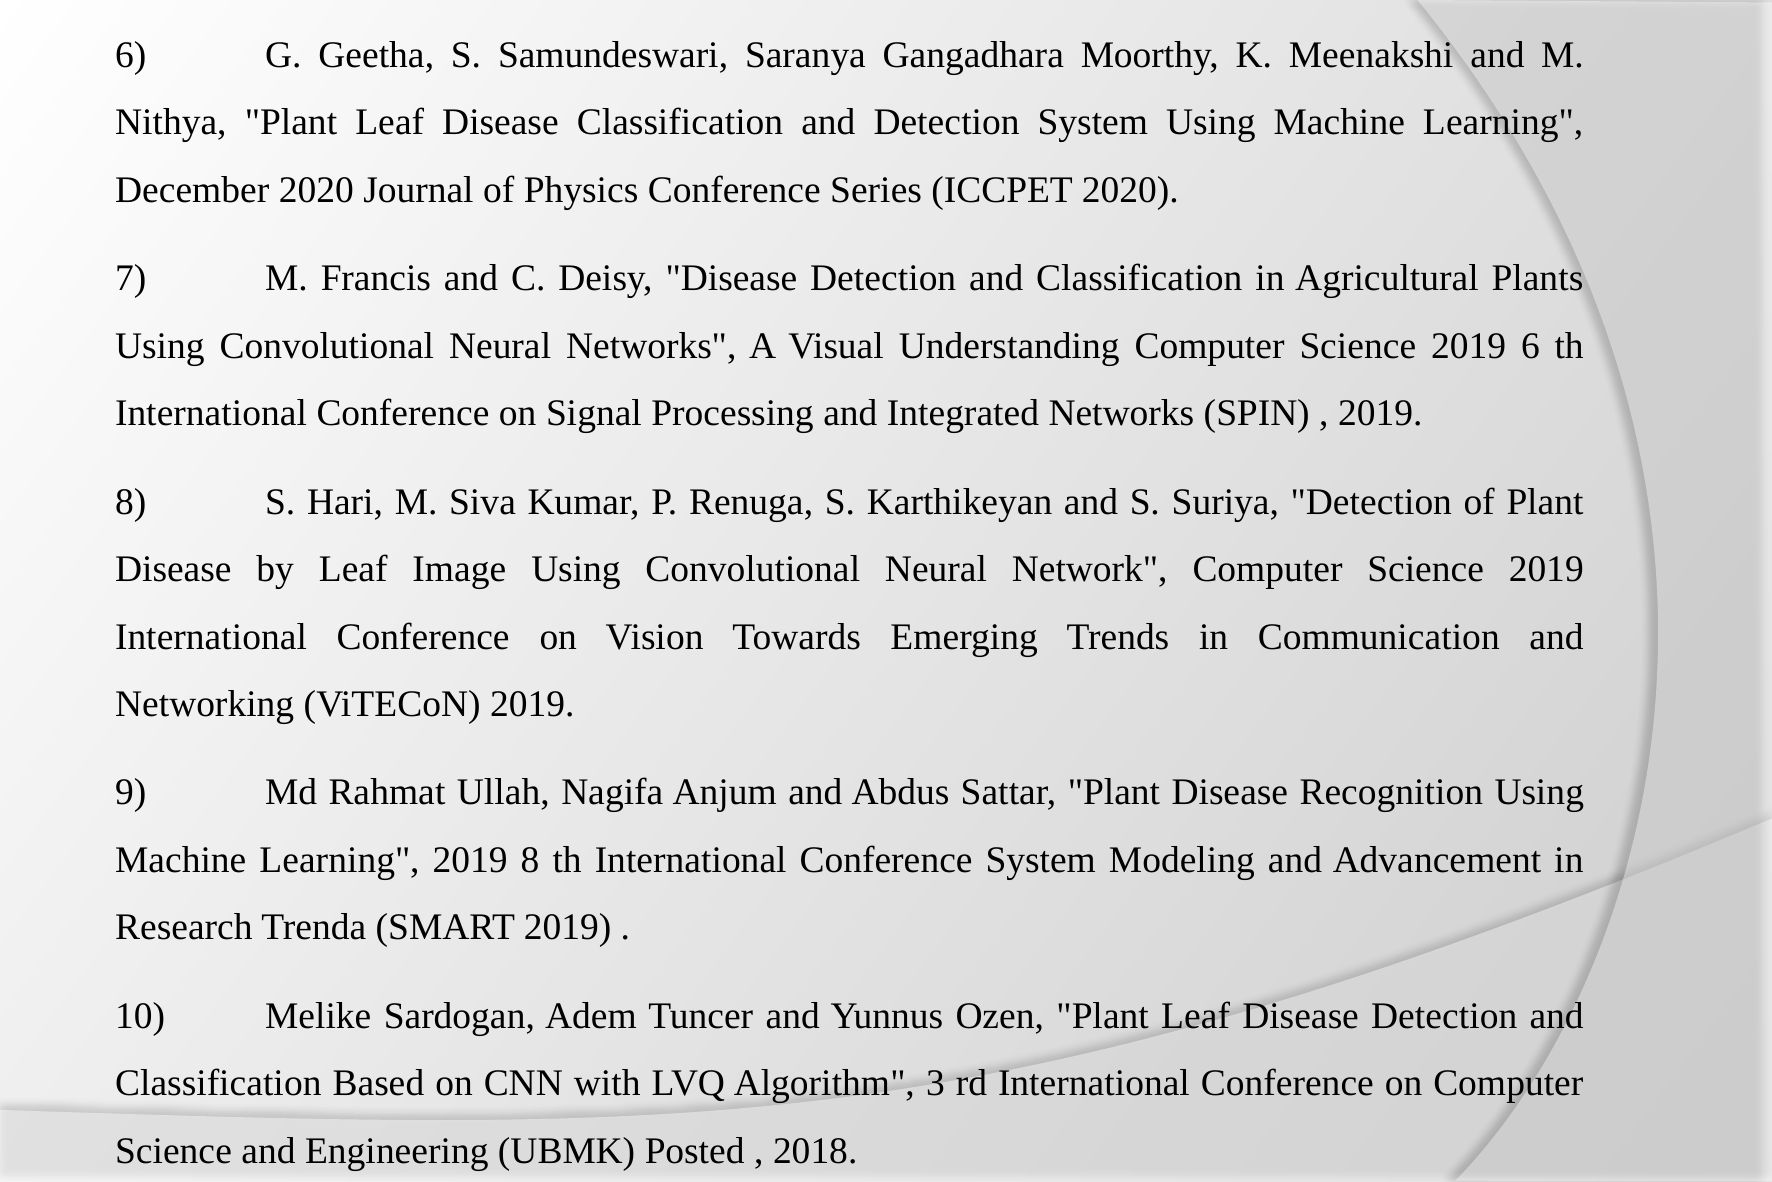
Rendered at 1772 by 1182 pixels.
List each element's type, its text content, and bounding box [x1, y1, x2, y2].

text_box 6) G. Geetha, S. Samundeswari, Saranya Gangadhara Moorthy, K. Meenakshi and M. Nithya, "Plant Leaf Disease Classification and Detection System Using Machine Learning", December 2020 Journal of Physics Conference Series (ICCPET 2020). 7) M. Francis and C. Deisy, "Disease Detection and Classification in Agricultural Plants Using Convolutional Neural Networks", A Visual Understanding Computer Science 2019 6 th International Conference on Signal Processing and Integrated Networks (SPIN) , 2019. 8) S. Hari, M. Siva Kumar, P. Renuga, S. Karthikeyan and S. Suriya, "Detection of Plant Disease by Leaf Image Using Convolutional Neural Network", Computer Science 2019 International Conference on Vision Towards Emerging Trends in Communication and Networking (ViTECoN) 2019. 9) Md Rahmat Ullah, Nagifa Anjum and Abdus Sattar, "Plant Disease Recognition Using Machine Learning", 2019 8 th International Conference System Modeling and Advancement in Research Trenda (SMART 2019) . 10) Melike Sardogan, Adem Tuncer and Yunnus Ozen, "Plant Leaf Disease Detection and Classification Based on CNN with LVQ Algorithm", 3 rd International Conference on Computer Science and Engineering (UBMK) Posted , 2018. [100, 0, 1601, 1182]
